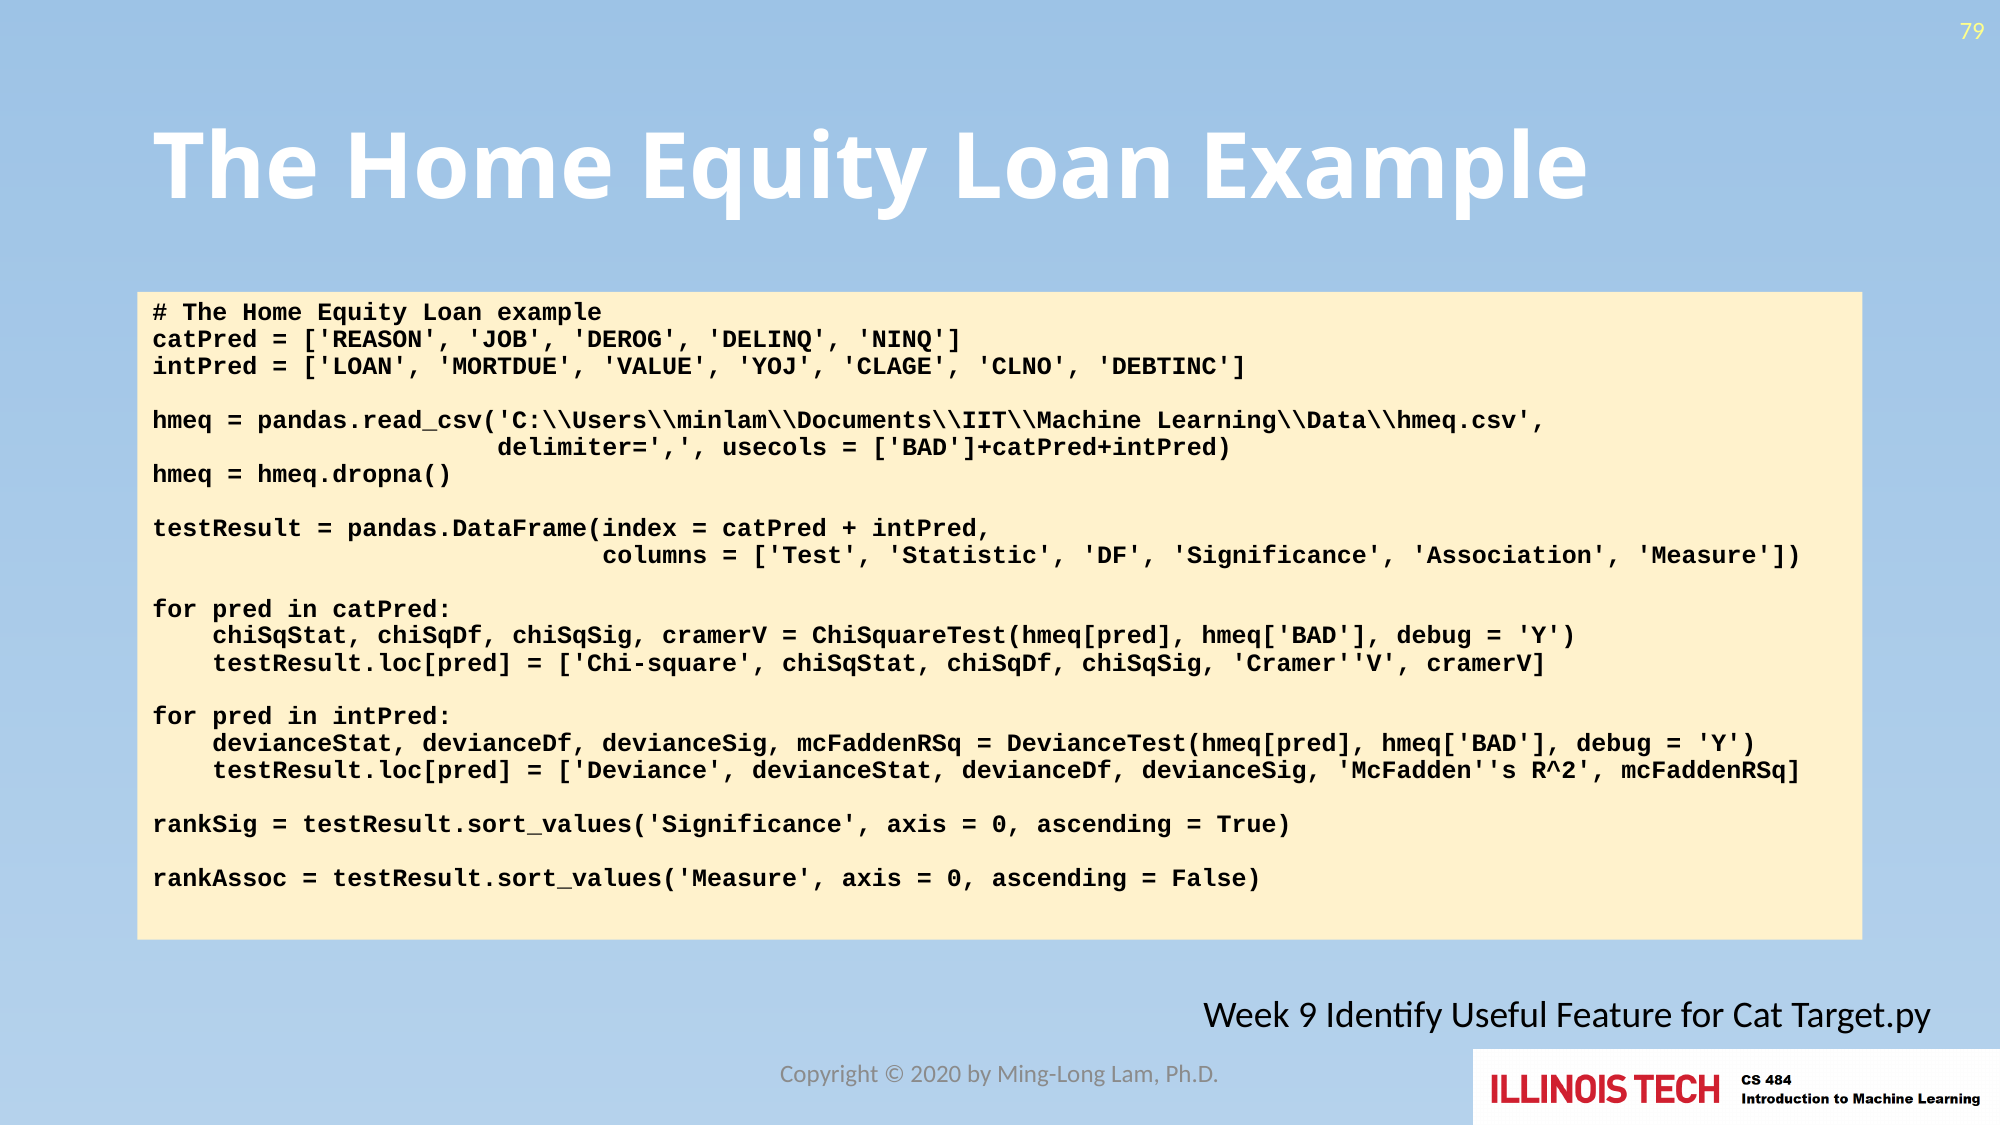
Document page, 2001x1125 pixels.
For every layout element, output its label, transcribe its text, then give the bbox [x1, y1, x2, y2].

list # The Home Equity Loan example catPred = ['REASON', 'JOB', 'DEROG', 'DELINQ', 'NINQ'] intPred = ['LOAN', 'MORTDUE', 'VALUE', 'YOJ', 'CLAGE', 'CLNO', 'DEBTINC'] hmeq = pandas.read_csv('C:\\Users\\minlam\\Documents\\IIT\\Machine Learning\\Data\\hmeq.csv', delimiter=',', usecols = ['BAD']+catPred+intPred) hmeq = hmeq.dropna() testResult = pandas.DataFrame(index = catPred + intPred, columns = ['Test', 'Statistic', 'DF', 'Significance', 'Association', 'Measure']) for pred in catPred: chiSqStat, chiSqDf, chiSqSig, cramerV = ChiSquareTest(hmeq[pred], hmeq['BAD'], debug = 'Y') testResult.loc[pred] = ['Chi-square', chiSqStat, chiSqDf, chiSqSig, 'Cramer''V', cramerV] for pred in intPred: devianceStat, devianceDf, devianceSig, mcFaddenRSq = DevianceTest(hmeq[pred], hmeq['BAD'], debug = 'Y') testResult.loc[pred] = ['Deviance', devianceStat, devianceDf, devianceSig, 'McFadden''s R^2', mcFaddenRSq] rankSig = testResult.sort_values('Significance', axis = 0, ascending = True) rankAssoc = testResult.sort_values('Measure', axis = 0, ascending = False) [137, 291, 1863, 940]
footer Copyright © 2020 by Ming-Long Lam, Ph.D. [662, 1042, 1338, 1103]
picture [1473, 1049, 2000, 1125]
text_box Week 9 Identify Useful Feature for Cat Target.py [1188, 982, 1947, 1043]
title The Home Equity Loan Example [137, 59, 1863, 278]
slide_number 79 [1550, 0, 2000, 60]
